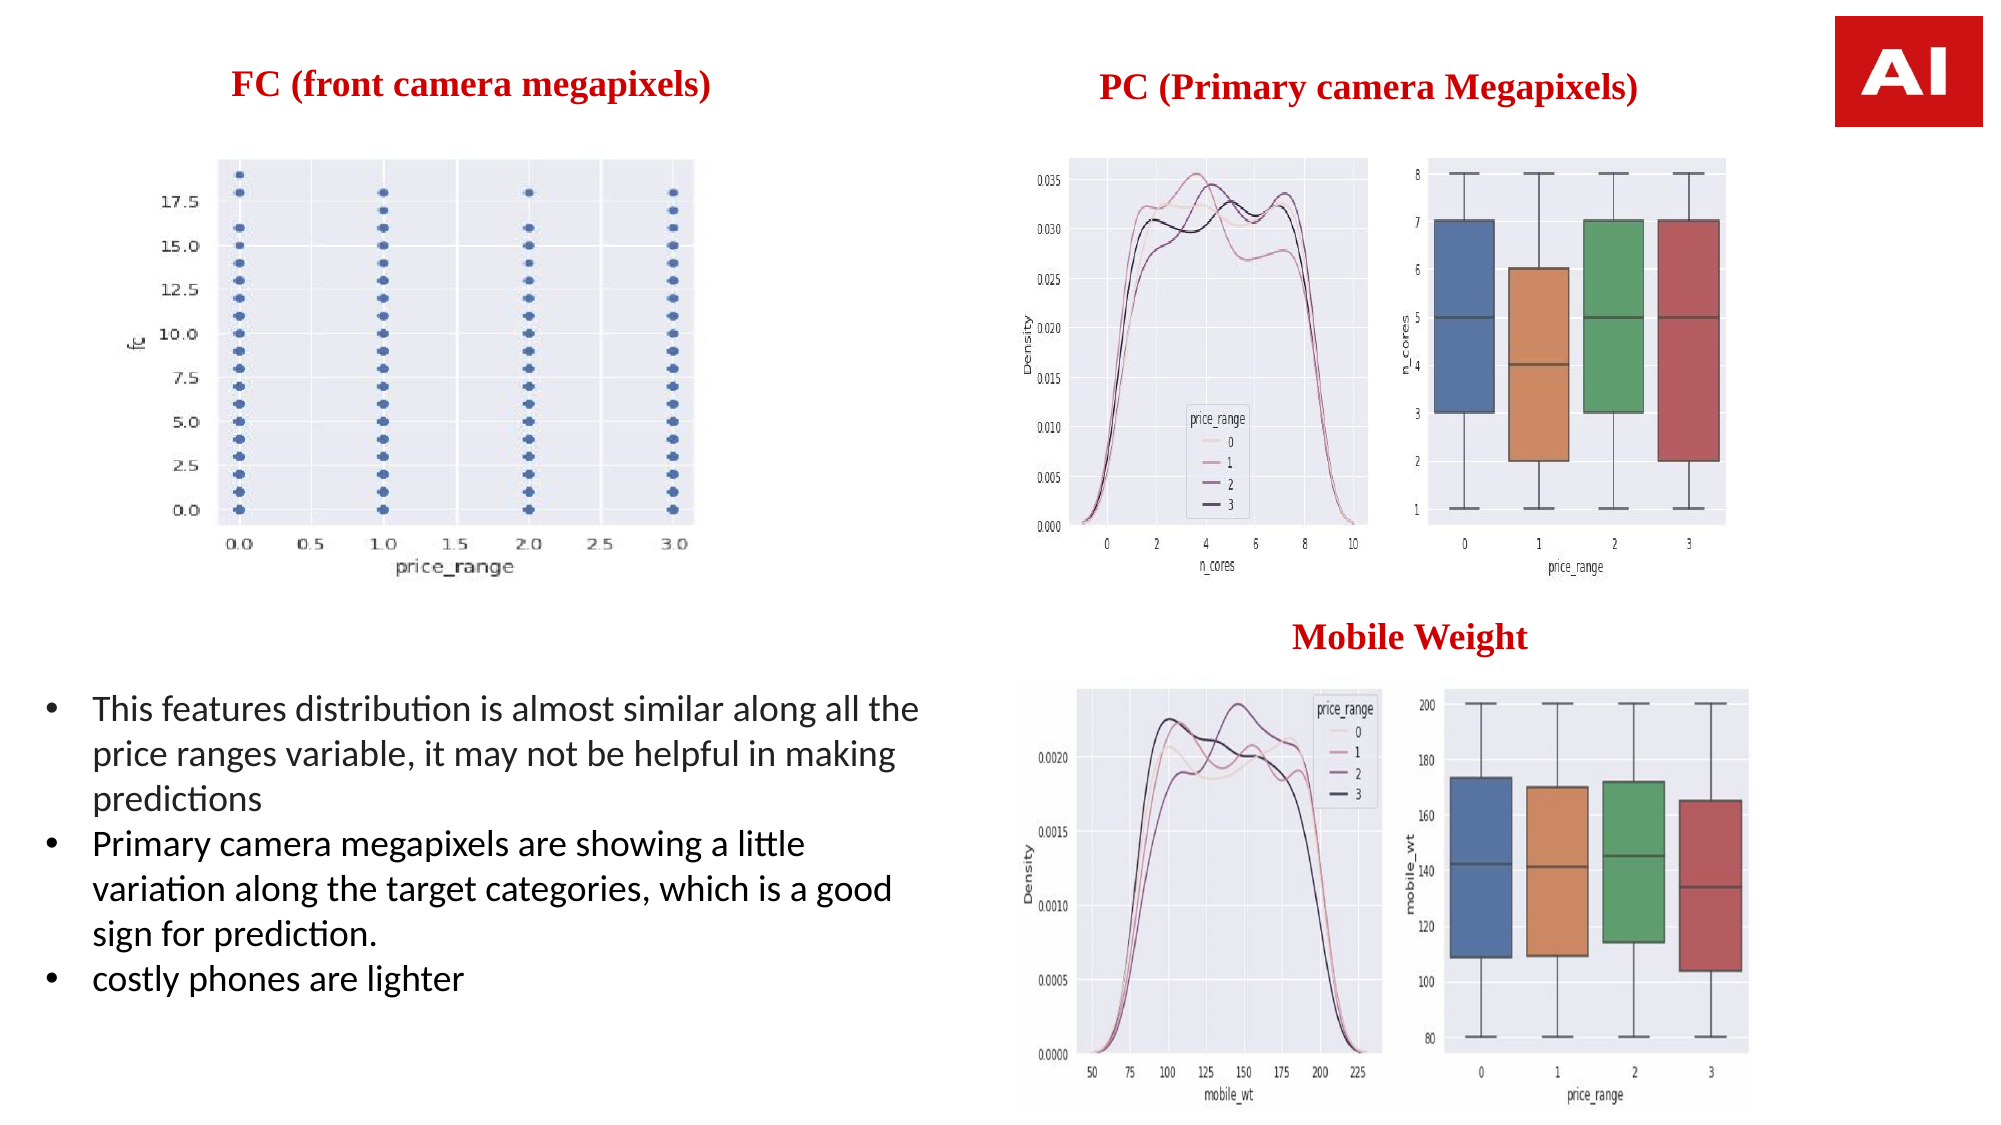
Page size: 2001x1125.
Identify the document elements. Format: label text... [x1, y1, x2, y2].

picture [1017, 677, 1754, 1112]
text_box Mobile Weight [1277, 604, 1544, 665]
text_box This features distribution is almost similar along all the price ranges variable, it may not be helpful in making predictions Primary camera megapixels are showing a little variation along the target categories, which is a good sign for prediction. costly phones are lighter [30, 677, 951, 1052]
picture [117, 148, 708, 585]
picture [1835, 16, 1983, 127]
text_box PC (Primary camera Megapixels) [1084, 54, 1664, 115]
text_box FC (front camera megapixels) [216, 52, 727, 112]
picture [1017, 148, 1731, 585]
